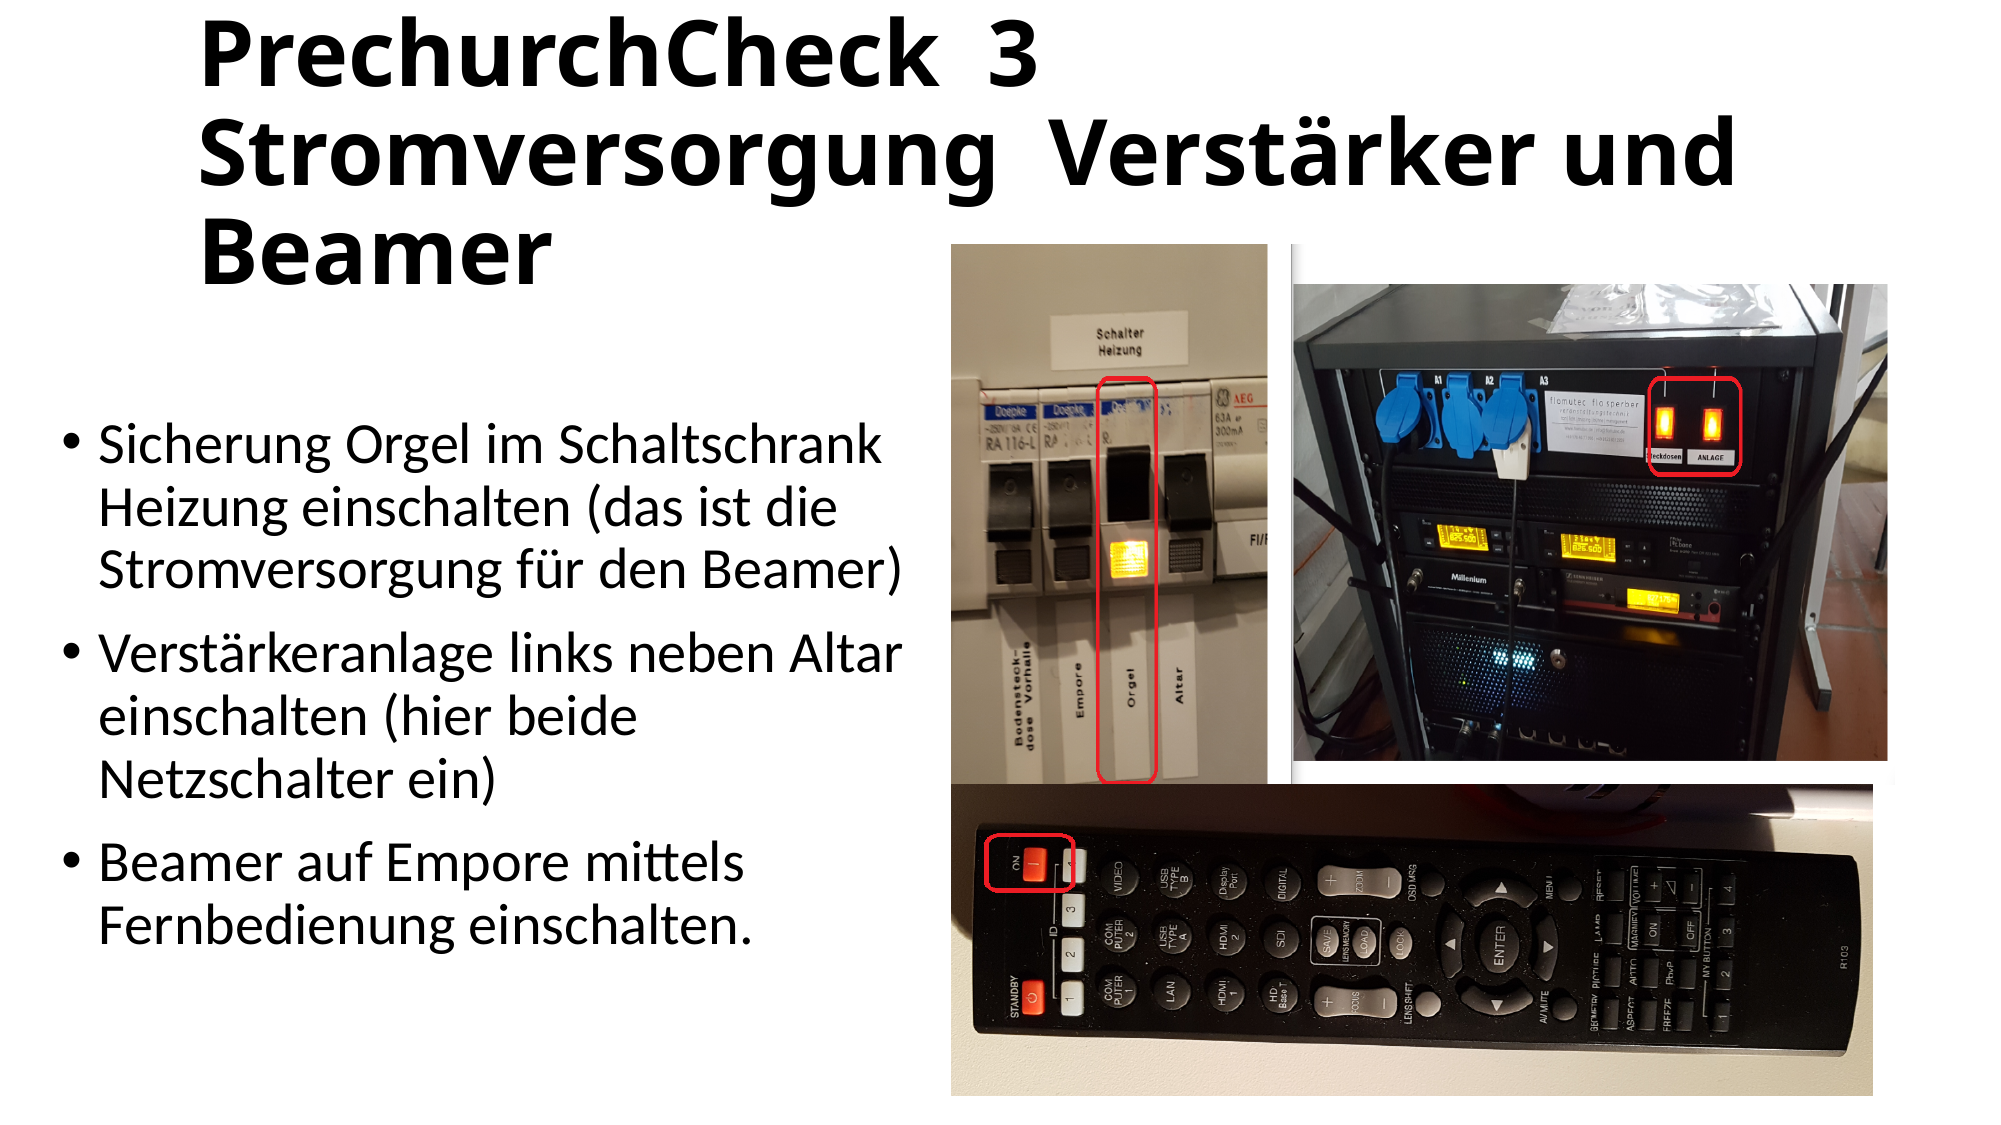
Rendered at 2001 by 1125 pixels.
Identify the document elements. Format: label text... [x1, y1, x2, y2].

title PrechurchCheck 3 Stromversorgung Verstärker und Beamer [182, 47, 1908, 265]
list Sicherung Orgel im Schaltschrank Heizung einschalten (das ist die Stromversorgung für den Beamer) Verstärkeranlage links neben Altar einschalten (hier beide Netzschalter ein) Beamer auf Empore mittels Fernbedienung einschalten. [46, 405, 922, 1125]
picture [951, 244, 1895, 1097]
